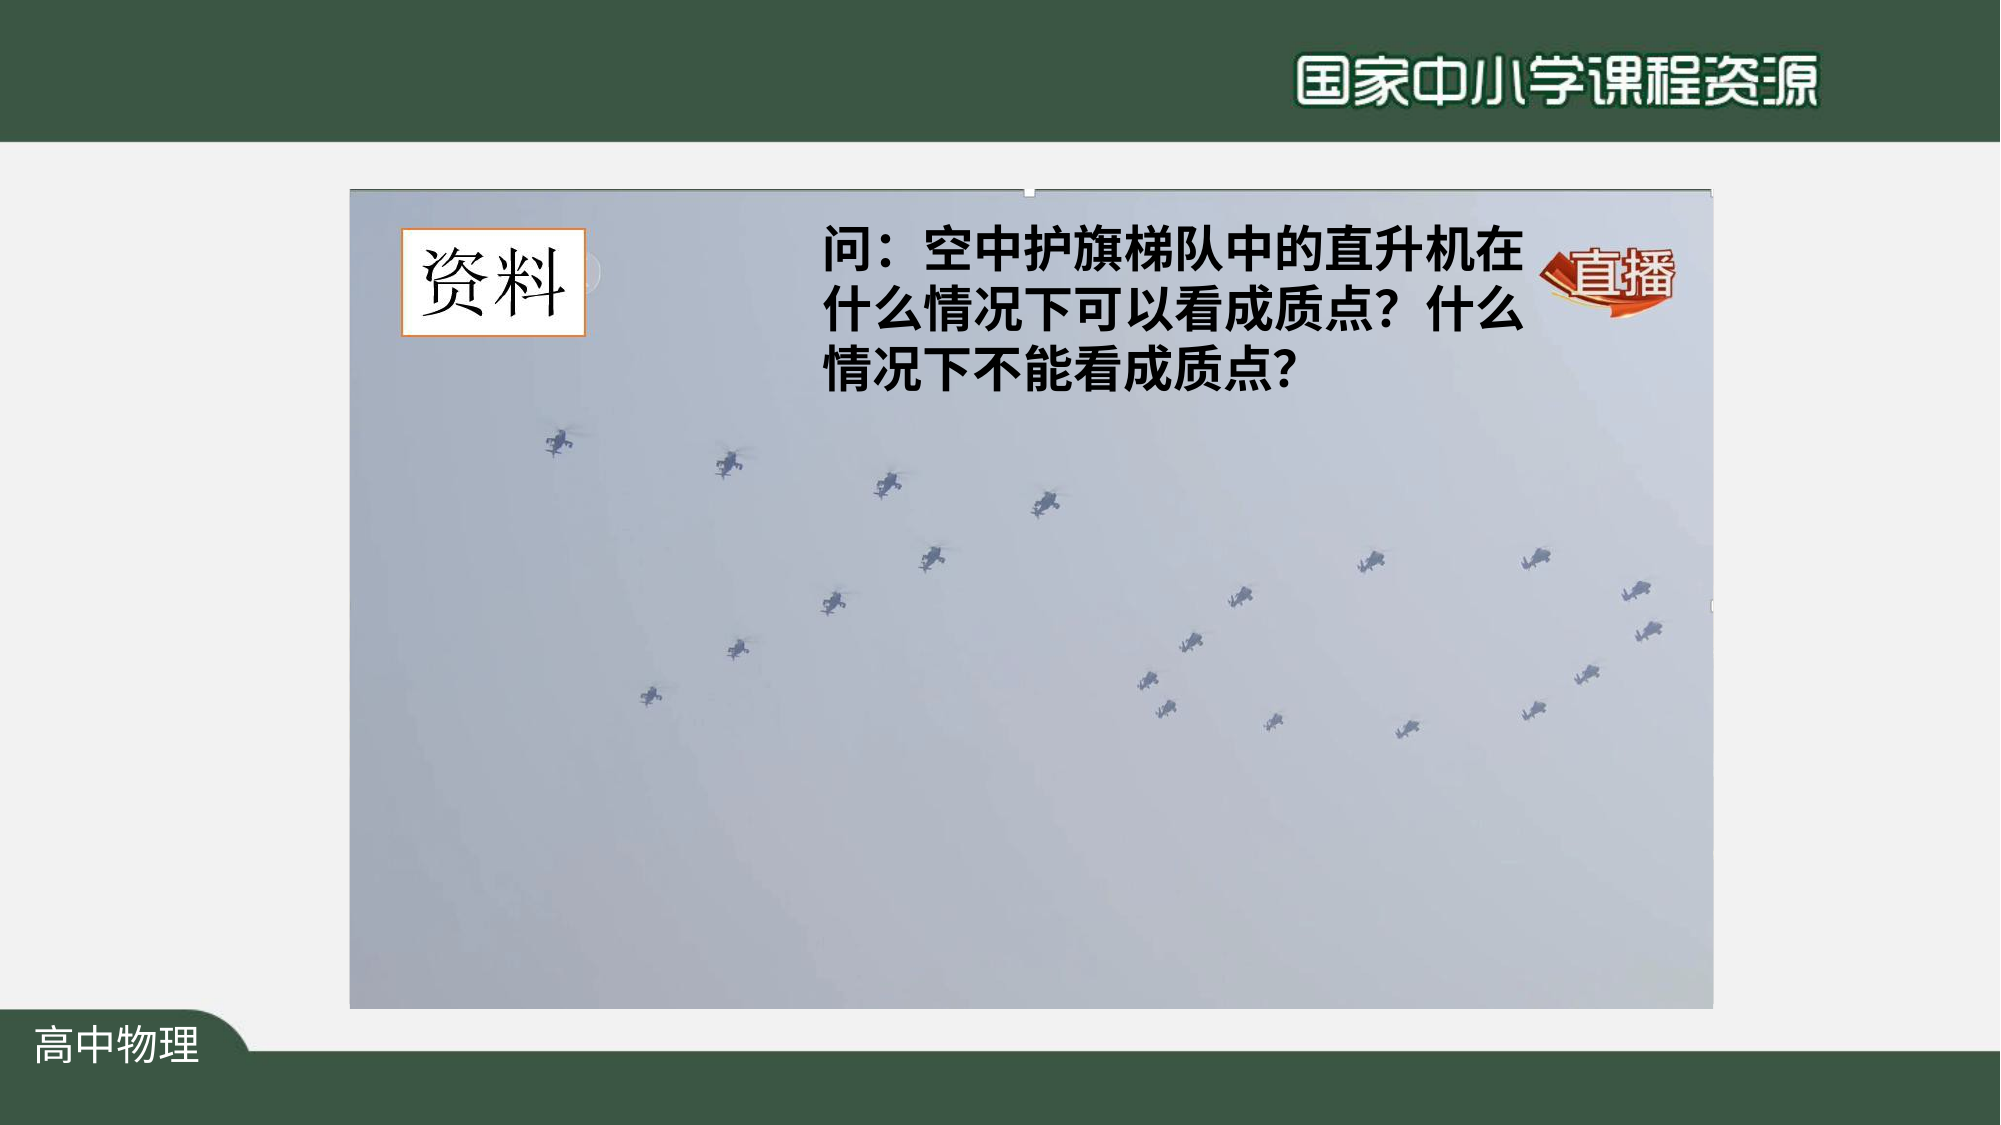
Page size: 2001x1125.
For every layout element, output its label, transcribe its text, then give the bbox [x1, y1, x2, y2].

footer 高中物理 [31, 1013, 202, 1125]
title 问：空中护旗梯队中的直升机在 什么情况下可以看成质点？什么 情况下不能看成质点？ [820, 215, 1527, 405]
picture [0, 0, 2000, 1125]
text_box [349, 189, 1714, 1009]
